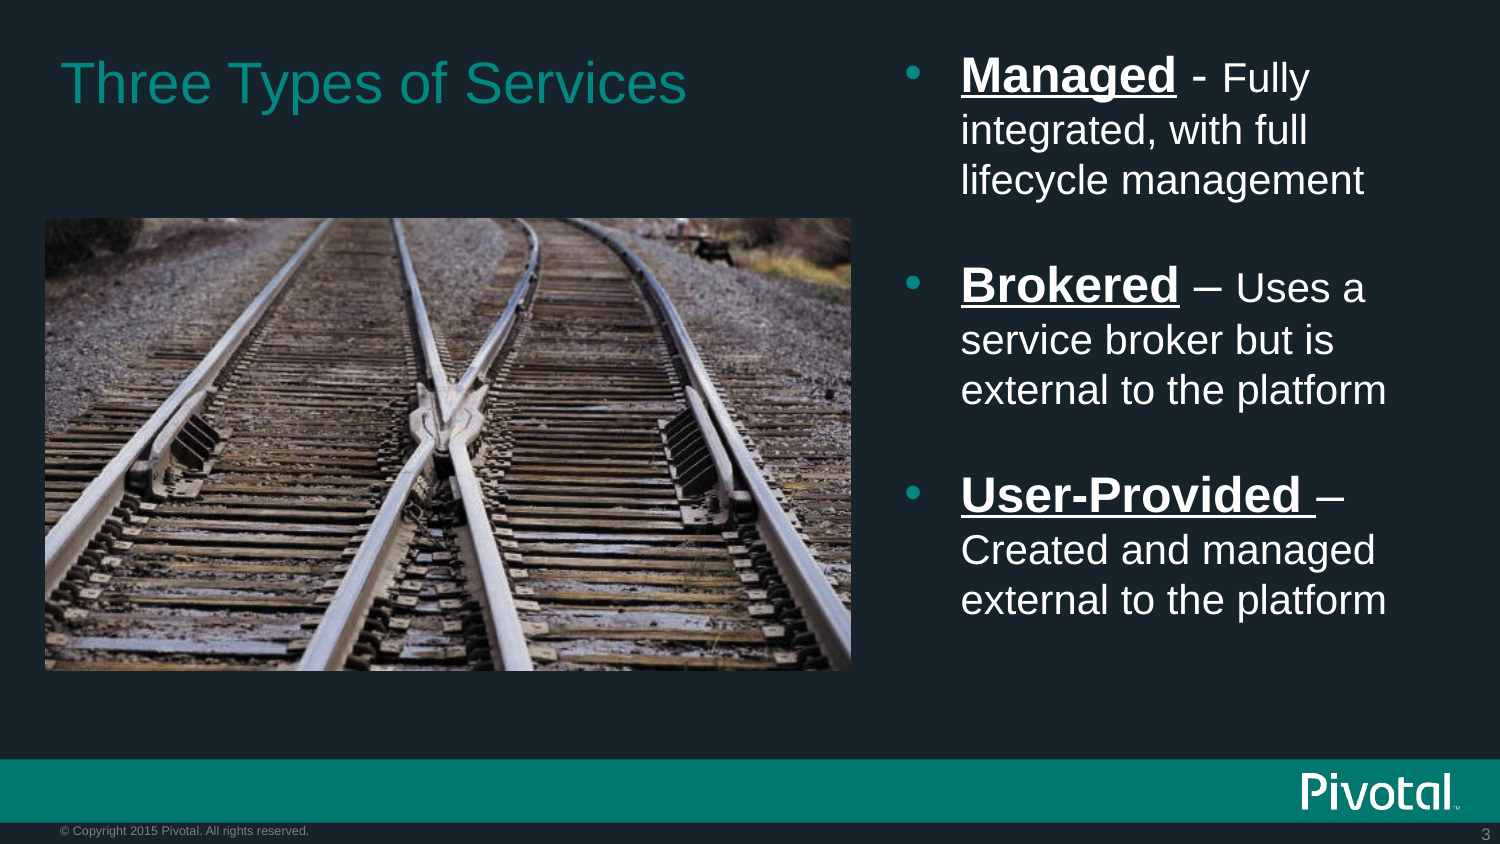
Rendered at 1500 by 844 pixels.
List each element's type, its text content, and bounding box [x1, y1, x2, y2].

text_box Managed - Fully integrated, with full lifecycle management Brokered – Uses a service broker but is external to the platform User-Provided – Created and managed external to the platform [889, 35, 1473, 755]
title Three Types of Services [60, 53, 889, 129]
picture [1302, 773, 1460, 810]
picture [45, 218, 851, 672]
